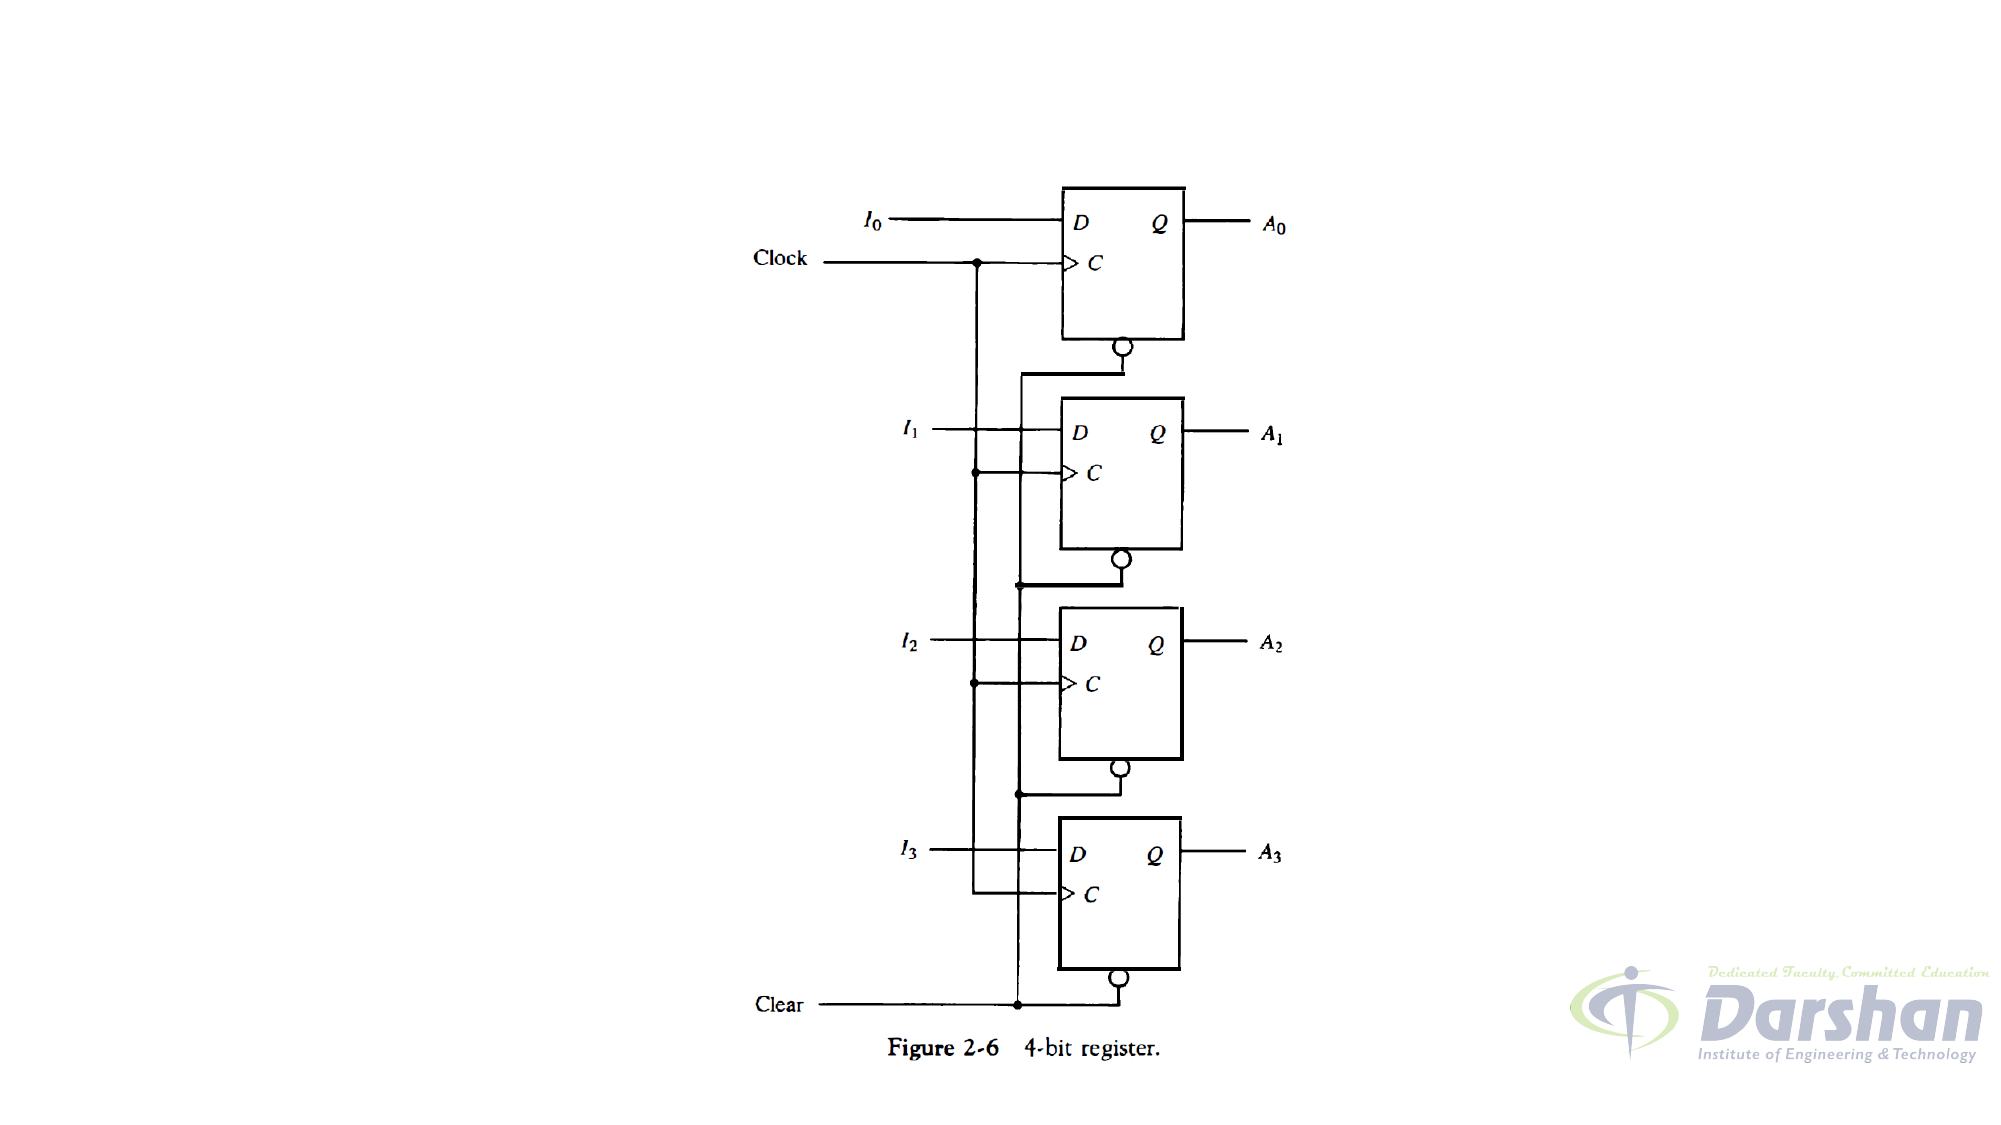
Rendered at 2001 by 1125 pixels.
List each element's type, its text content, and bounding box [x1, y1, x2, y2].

text_box 1 [1570, 966, 1990, 1063]
picture [713, 166, 1370, 1084]
